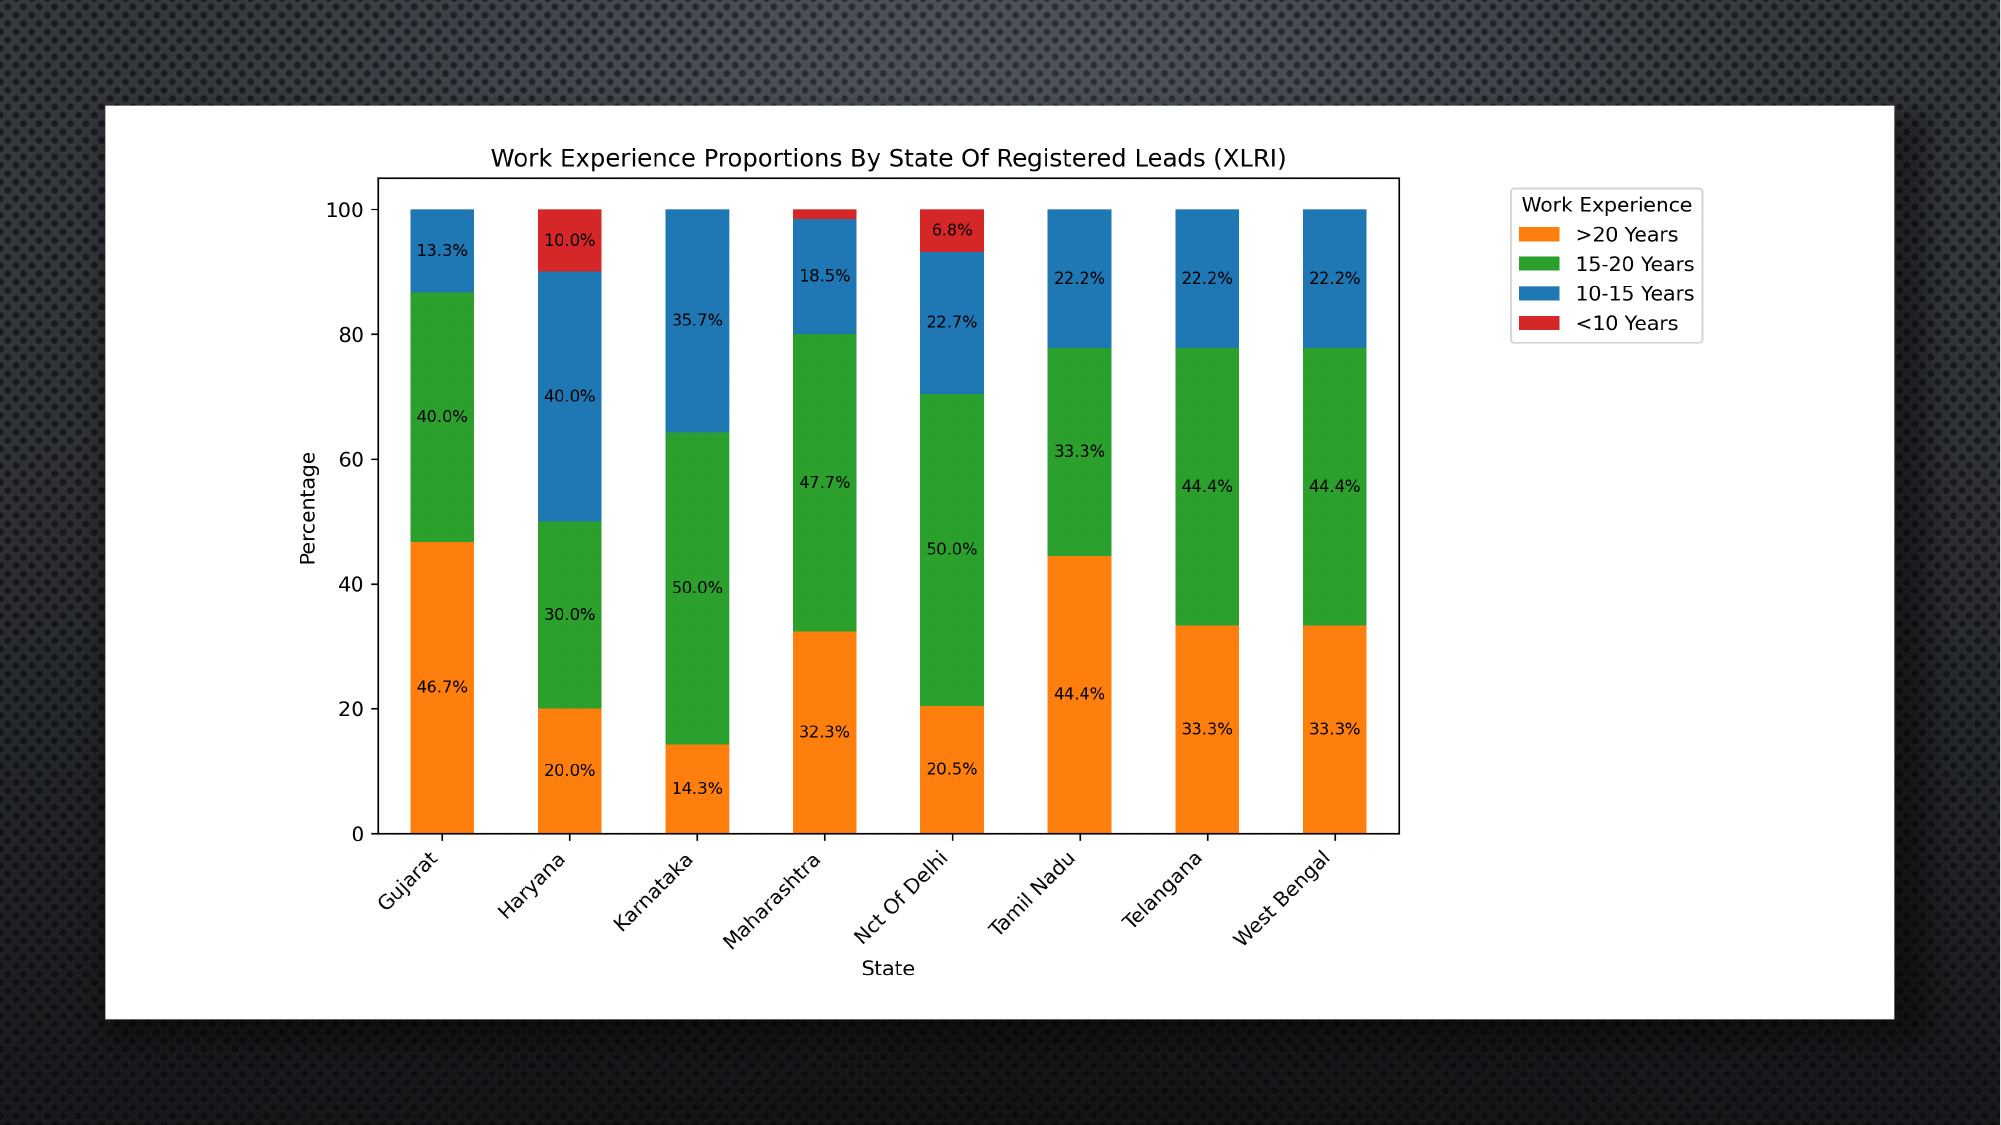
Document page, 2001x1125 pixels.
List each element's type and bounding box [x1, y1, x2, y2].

picture [282, 132, 1717, 994]
text_box [104, 104, 1896, 1021]
